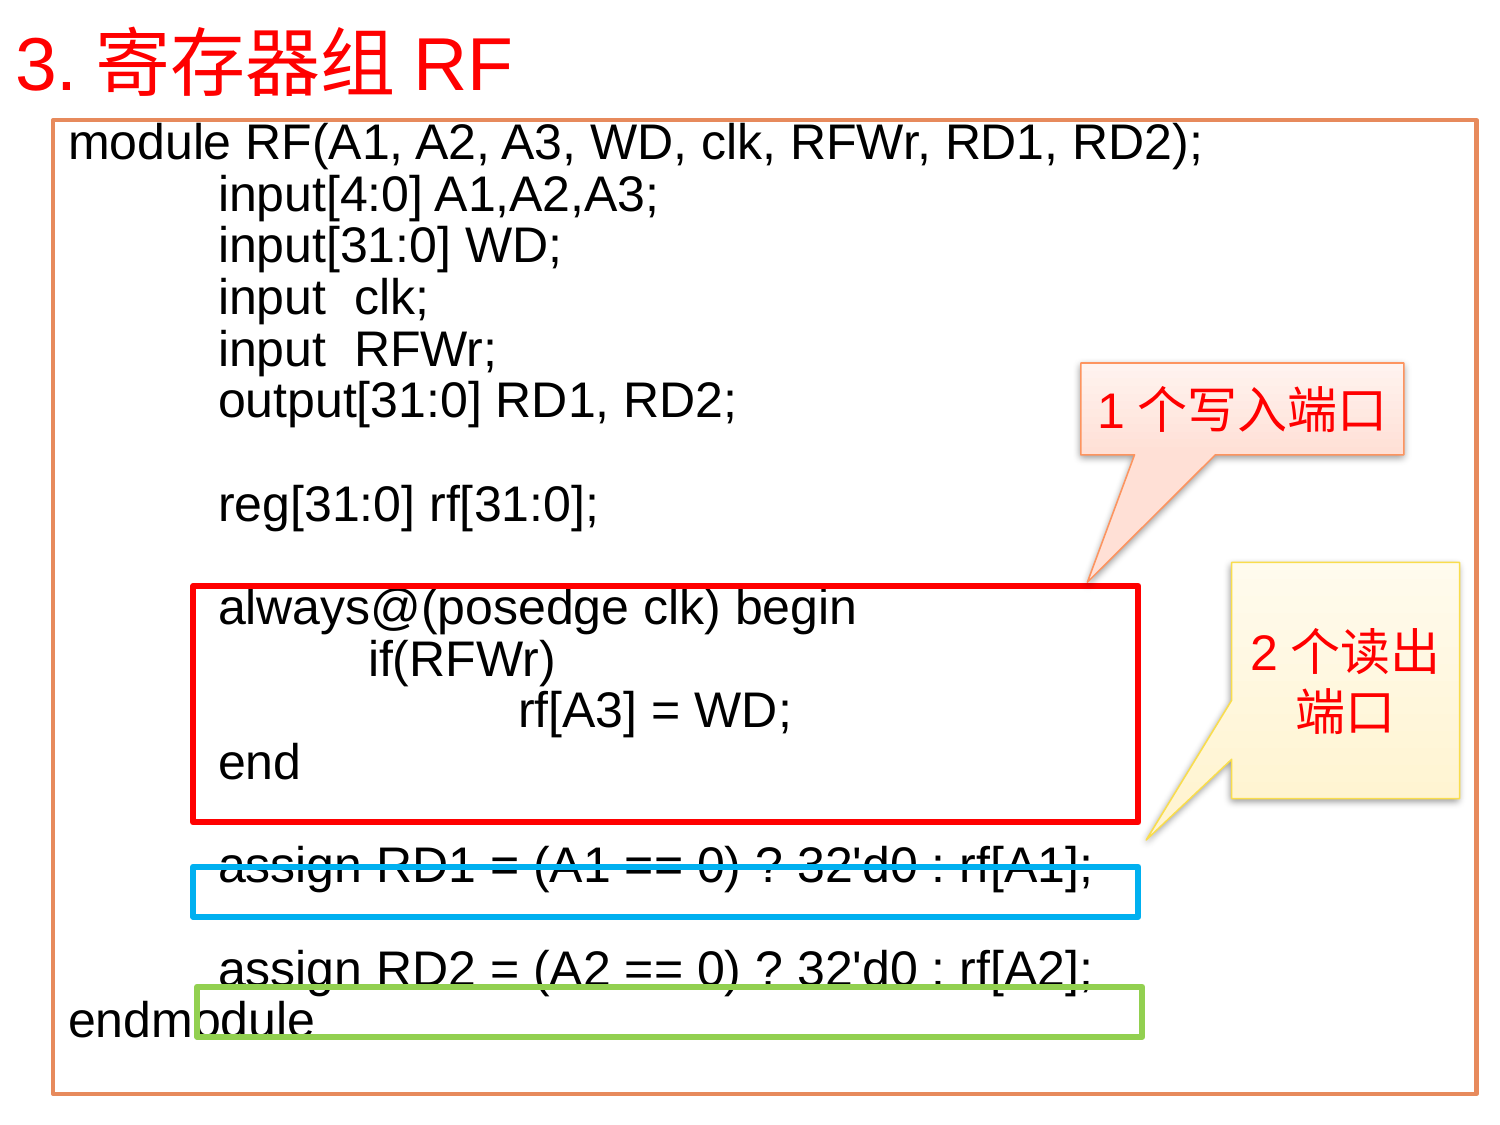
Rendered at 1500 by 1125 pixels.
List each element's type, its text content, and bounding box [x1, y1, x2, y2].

text_box [191, 865, 1140, 919]
text_box [191, 584, 1140, 824]
table_cell RFWr [1146, 568, 1462, 842]
title 3.寄存器组RF [0, 0, 1282, 121]
text_box 2个读出端口 [1145, 561, 1461, 841]
text_box 1个写入端口 [1080, 362, 1405, 583]
list module RF(A1, A2, A3, WD, clk, RFWr, RD1, RD2); input[4:0] A1,A2,A3; input[31:0] WD; input clk; input RFWr; output[31:0] RD1, RD2; reg[31:0] rf[31:0]; always@(posedge clk) begin if(RFWr) rf[A3] = WD; end assign RD1 = (A1 == 0) ? 32'd0 : rf[A1]; assign RD2 = (A2 == 0) ? 32'd0 : rf[A2]; endmodule [51, 118, 1479, 1096]
text_box [195, 985, 1144, 1039]
